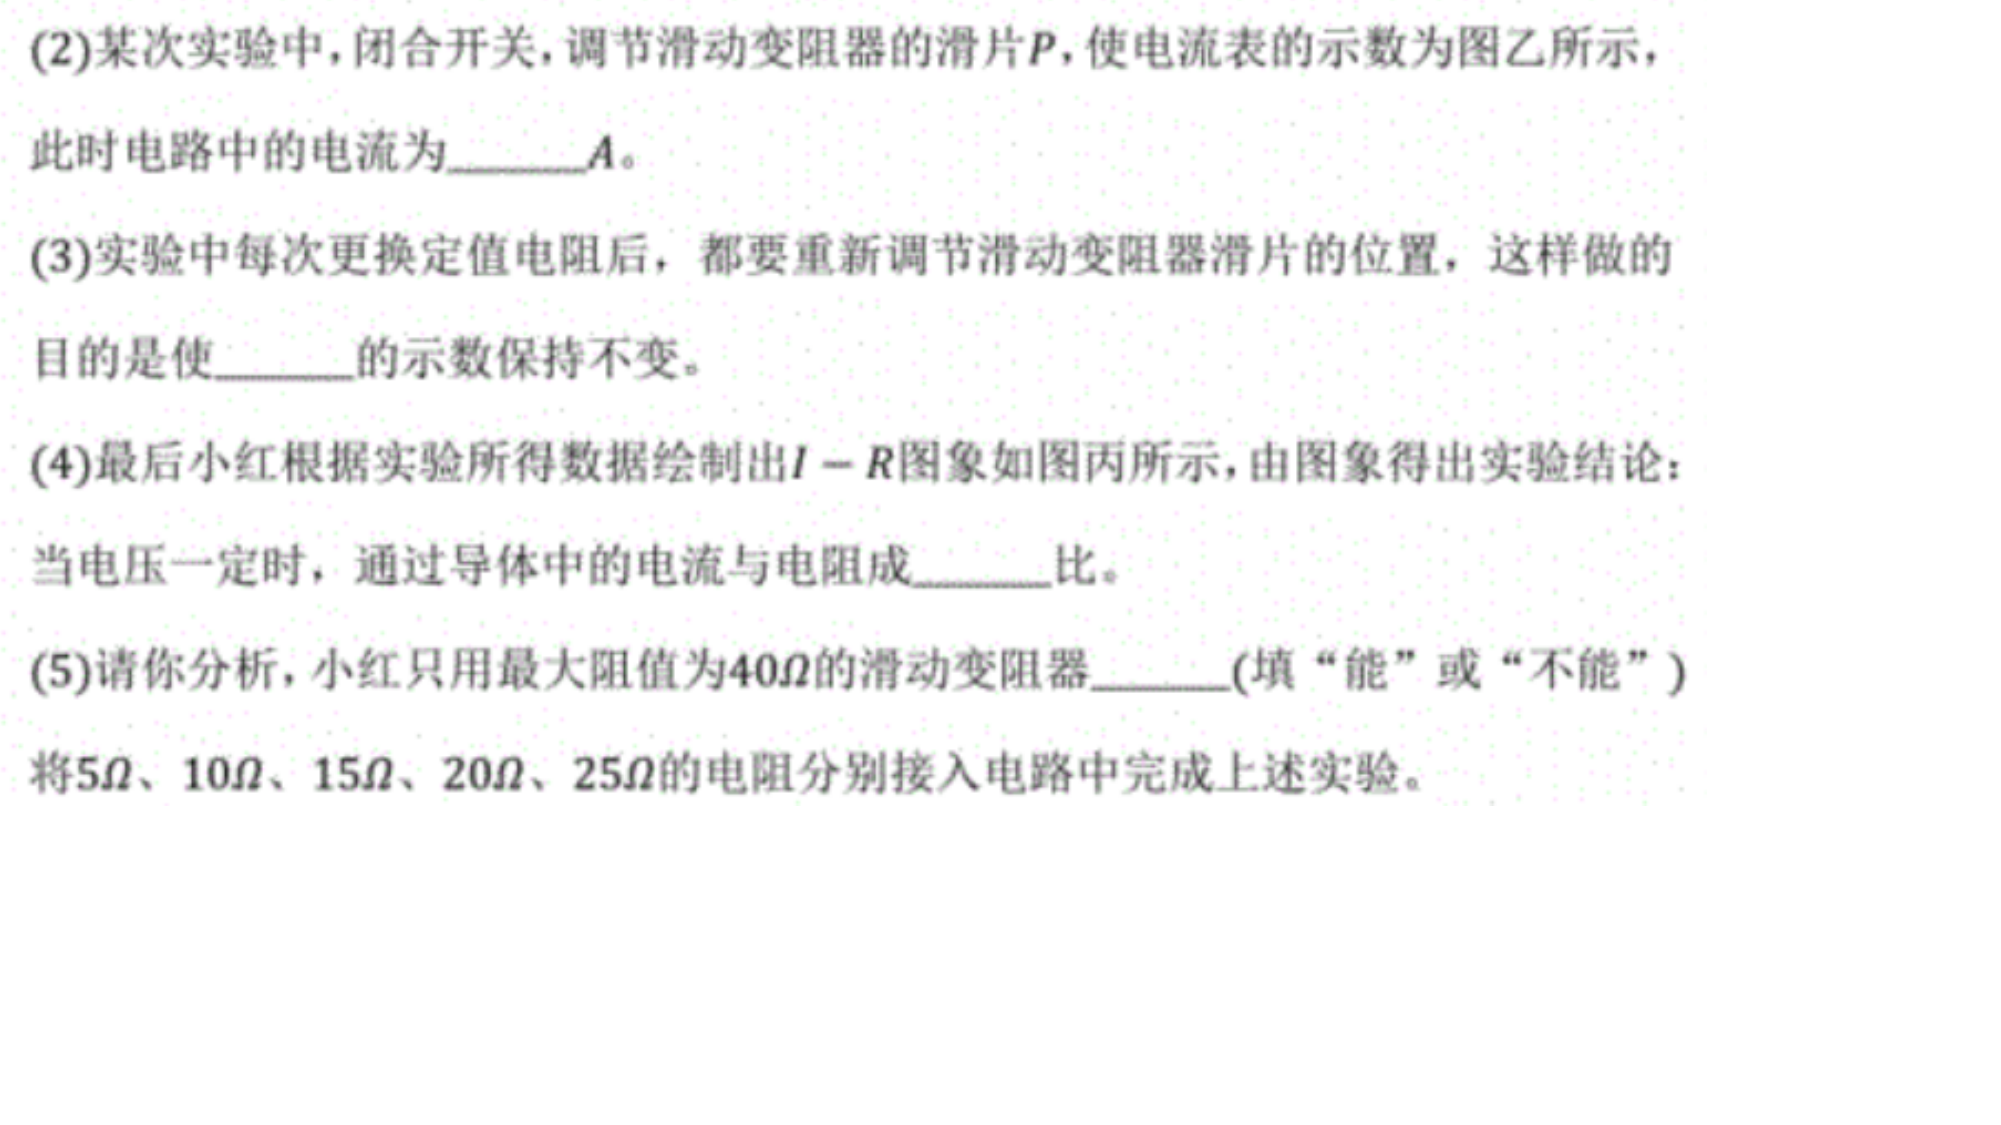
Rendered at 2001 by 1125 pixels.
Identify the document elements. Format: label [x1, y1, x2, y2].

picture [0, 0, 1707, 806]
